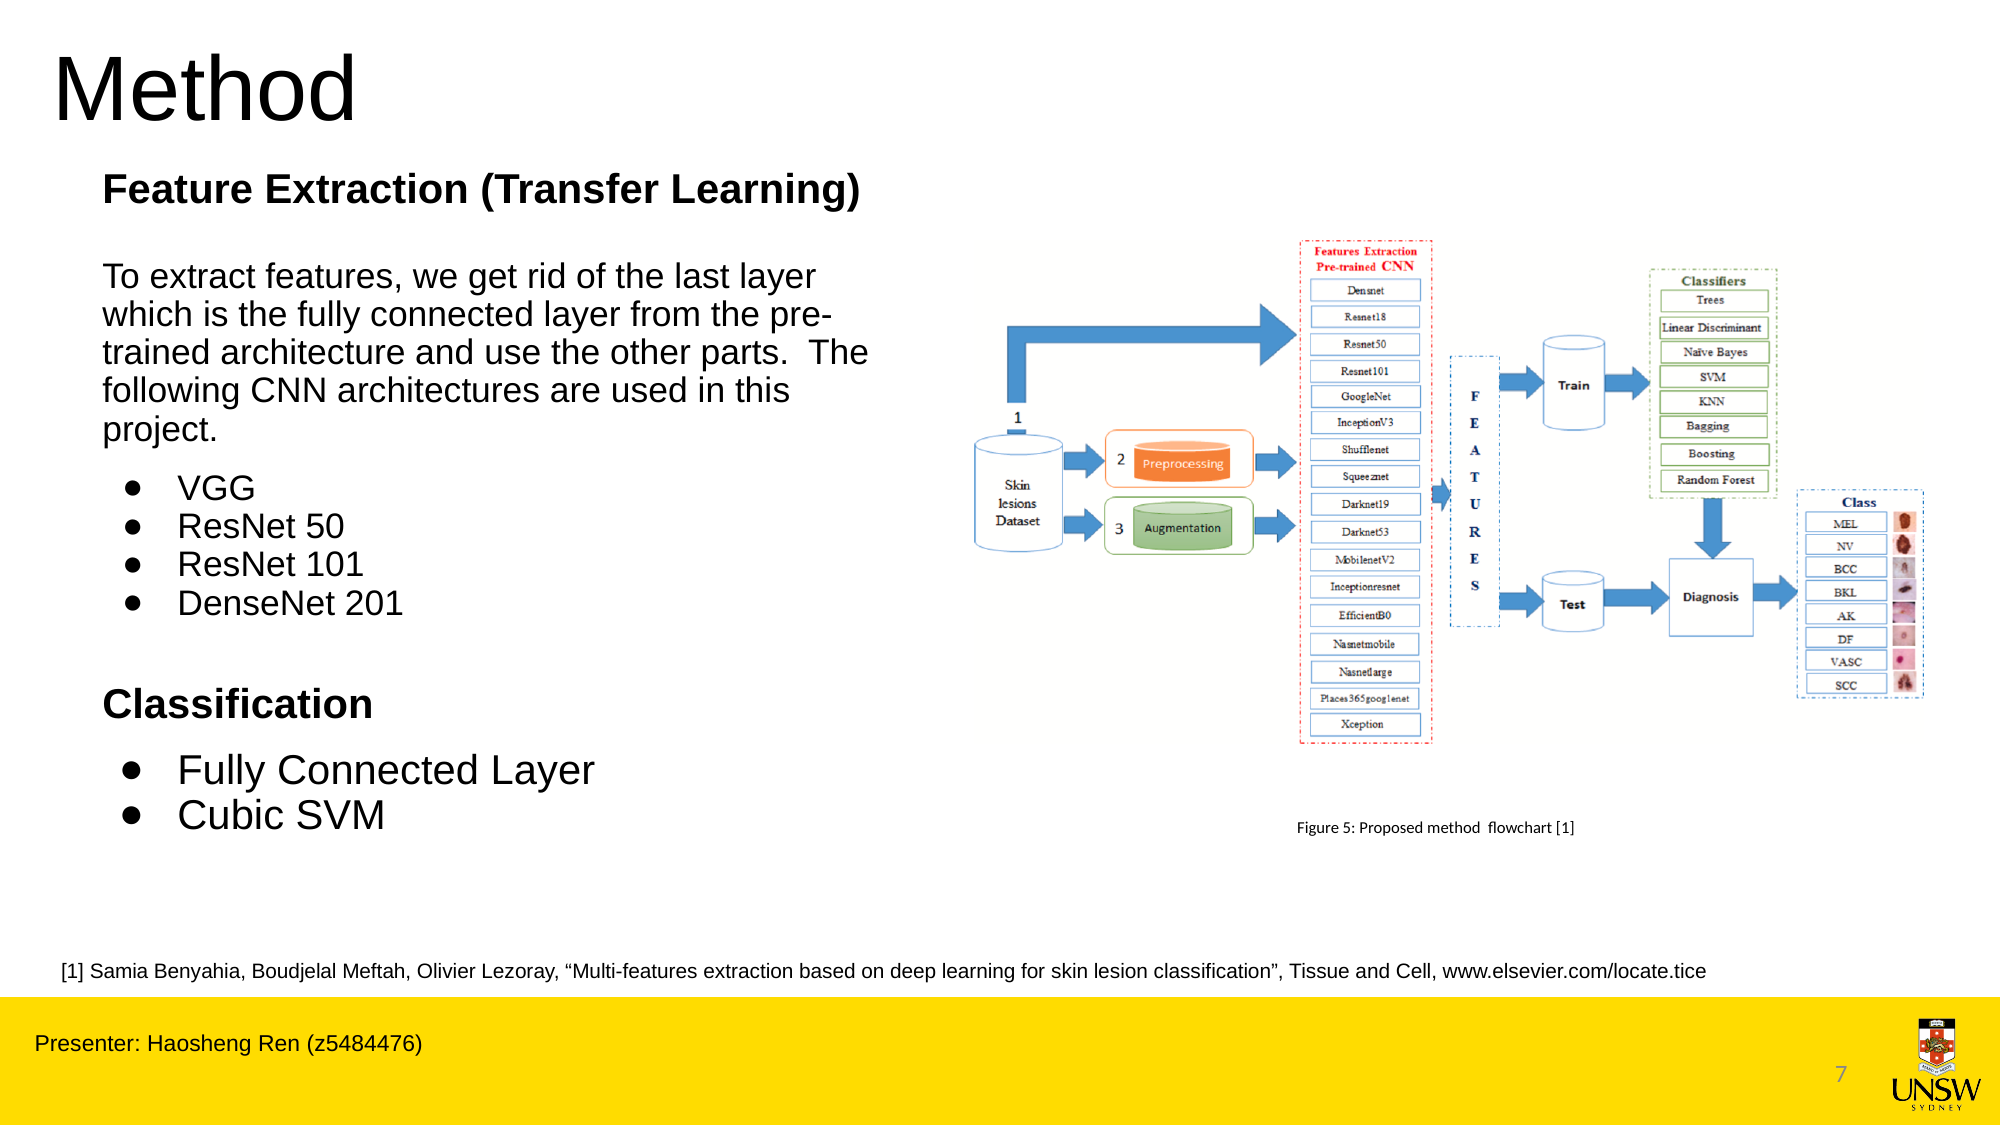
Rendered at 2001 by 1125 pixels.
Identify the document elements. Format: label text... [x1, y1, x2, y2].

list Classification Fully Connected Layer Cubic SVM [87, 674, 926, 941]
slide_number ‹#› [1412, 1042, 1863, 1103]
list [1] Samia Benyahia, Boudjelal Meftah, Olivier Lezoray, “Multi-features extraction based on deep learning for skin lesion classification”, Tissue and Cell, www.elsevier.com/locate.tice [46, 953, 1954, 997]
text_box Presenter: Haosheng Ren (z5484476) [19, 1021, 1222, 1064]
list Feature Extraction (Transfer Learning) To extract features, we get rid of the last layer which is the fully connected layer from the pre-trained architecture and use the other parts. The following CNN architectures are used in this project. VGG ResNet 50 ResNet 101 DenseNet 201 [87, 159, 911, 650]
text_box Figure 5: Proposed method flowchart [1] [1282, 801, 1610, 845]
picture [937, 219, 1955, 755]
title Method [37, 22, 1946, 160]
picture [1887, 1007, 1986, 1122]
